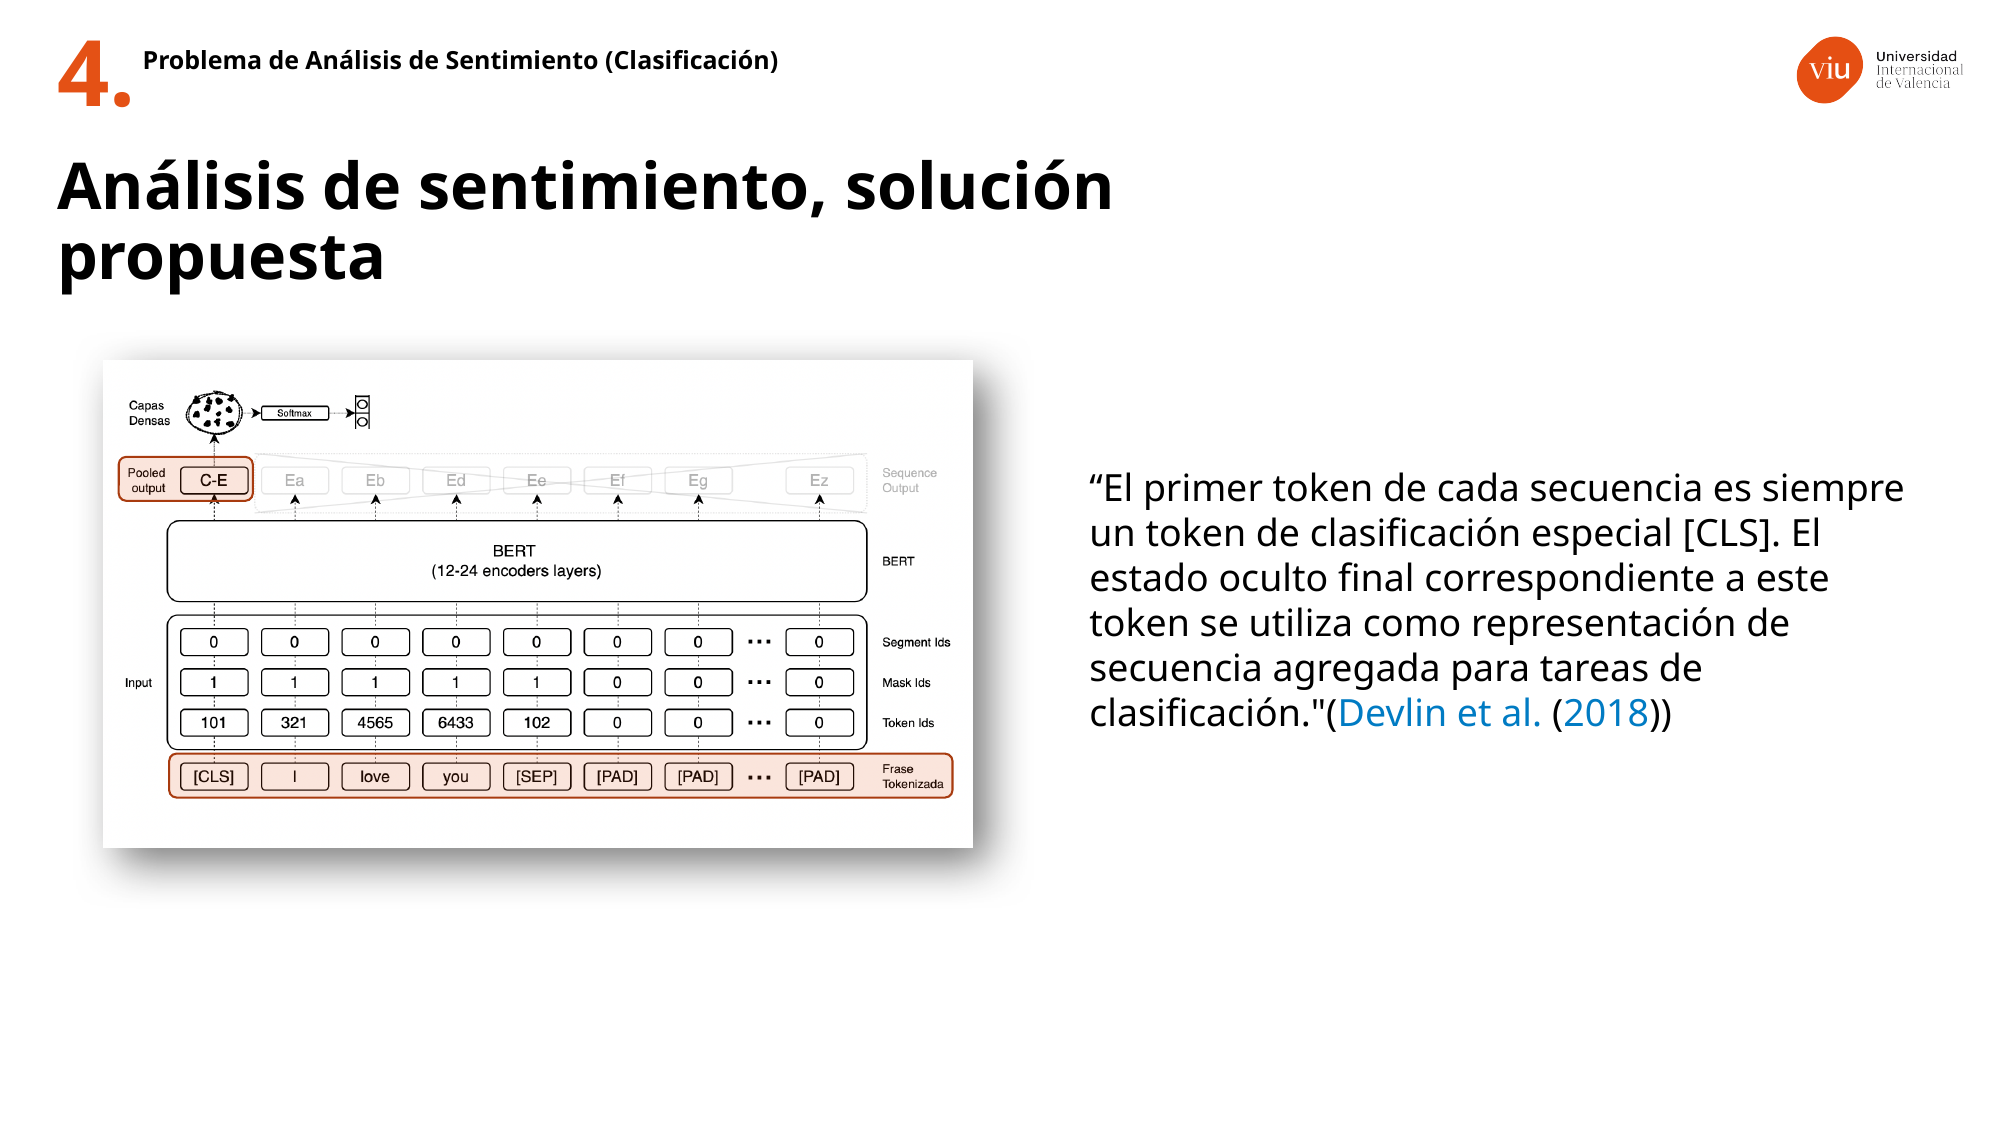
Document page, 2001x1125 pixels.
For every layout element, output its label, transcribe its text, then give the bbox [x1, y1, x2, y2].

text_box “El primer token de cada secuencia es siempre un token de clasificación especial [CLS]. El estado oculto final correspondiente a este token se utiliza como representación de secuencia agregada para tareas de clasificación."(Devlin et al. (2018)) [1074, 456, 1932, 742]
text_box Problema de Análisis de Sentimiento (Clasificación) [127, 37, 810, 85]
text_box 4. [42, 48, 164, 105]
list Análisis de sentimiento, solución propuesta [42, 146, 1304, 233]
picture [103, 360, 973, 848]
picture [1781, 20, 1979, 120]
